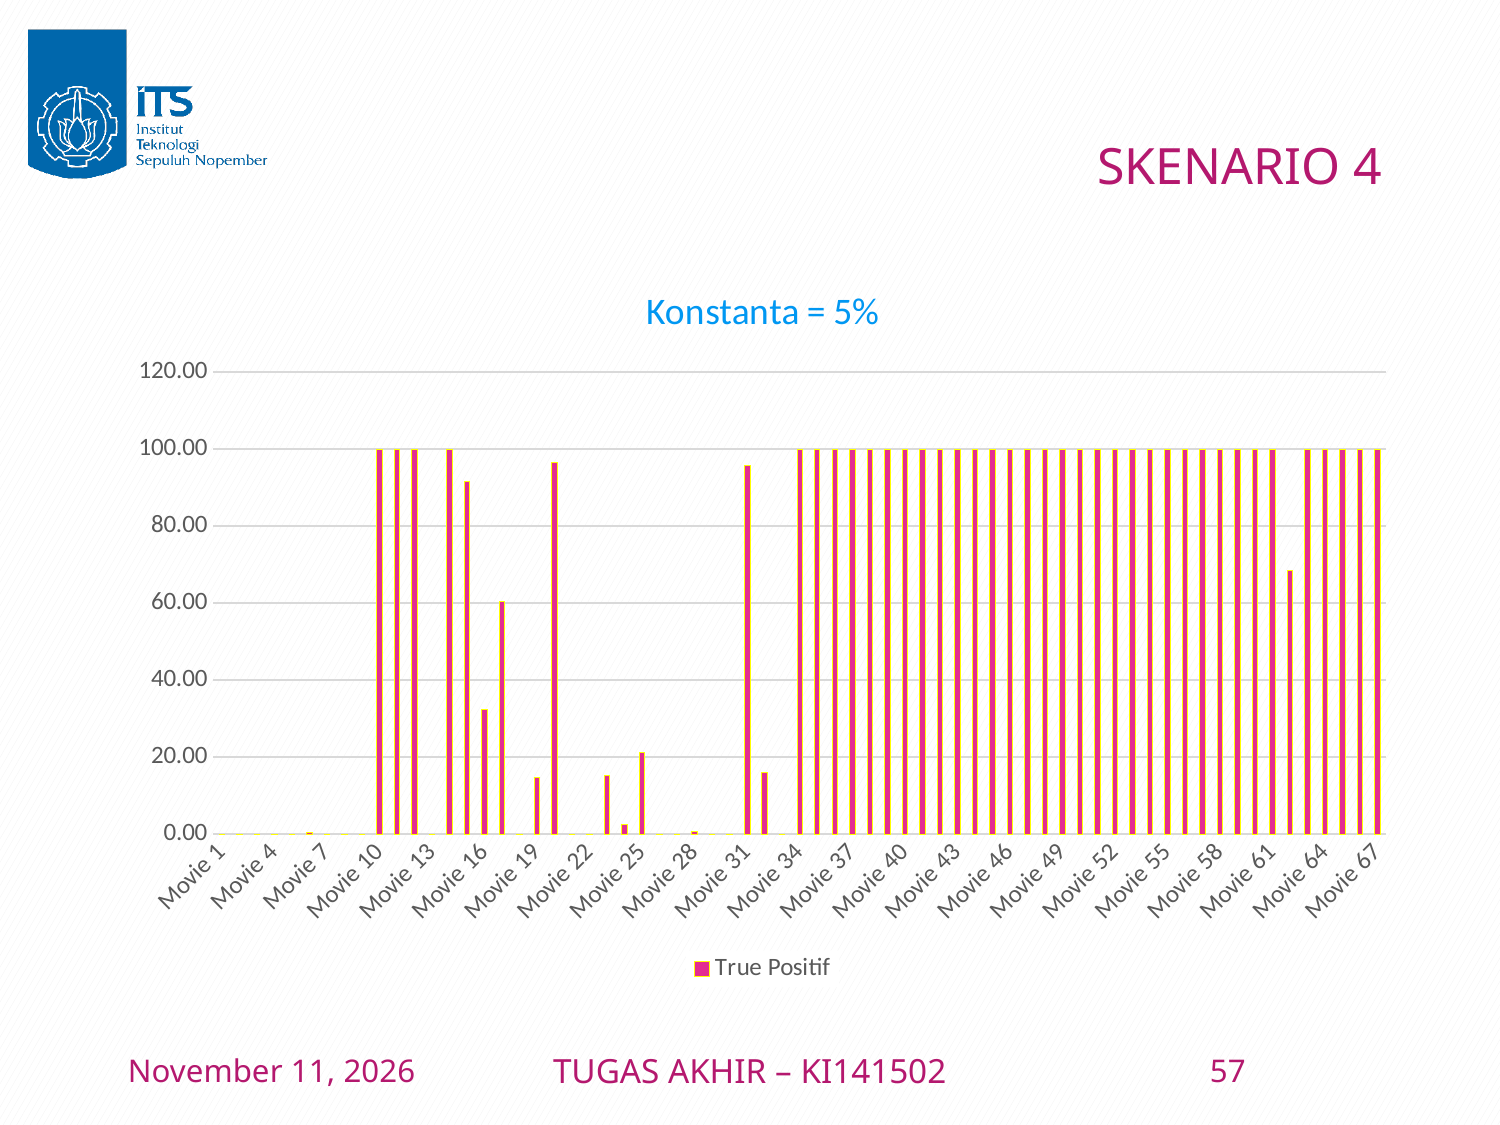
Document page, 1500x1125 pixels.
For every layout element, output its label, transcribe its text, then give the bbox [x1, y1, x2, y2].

footer TUGAS AKHIR – KI141502 [496, 1042, 1004, 1103]
title SKENARIO 4 [103, 59, 1397, 278]
slide_number 57 [1059, 1042, 1397, 1103]
chart [112, 262, 1413, 988]
picture [19, 21, 274, 187]
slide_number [103, 1042, 441, 1103]
